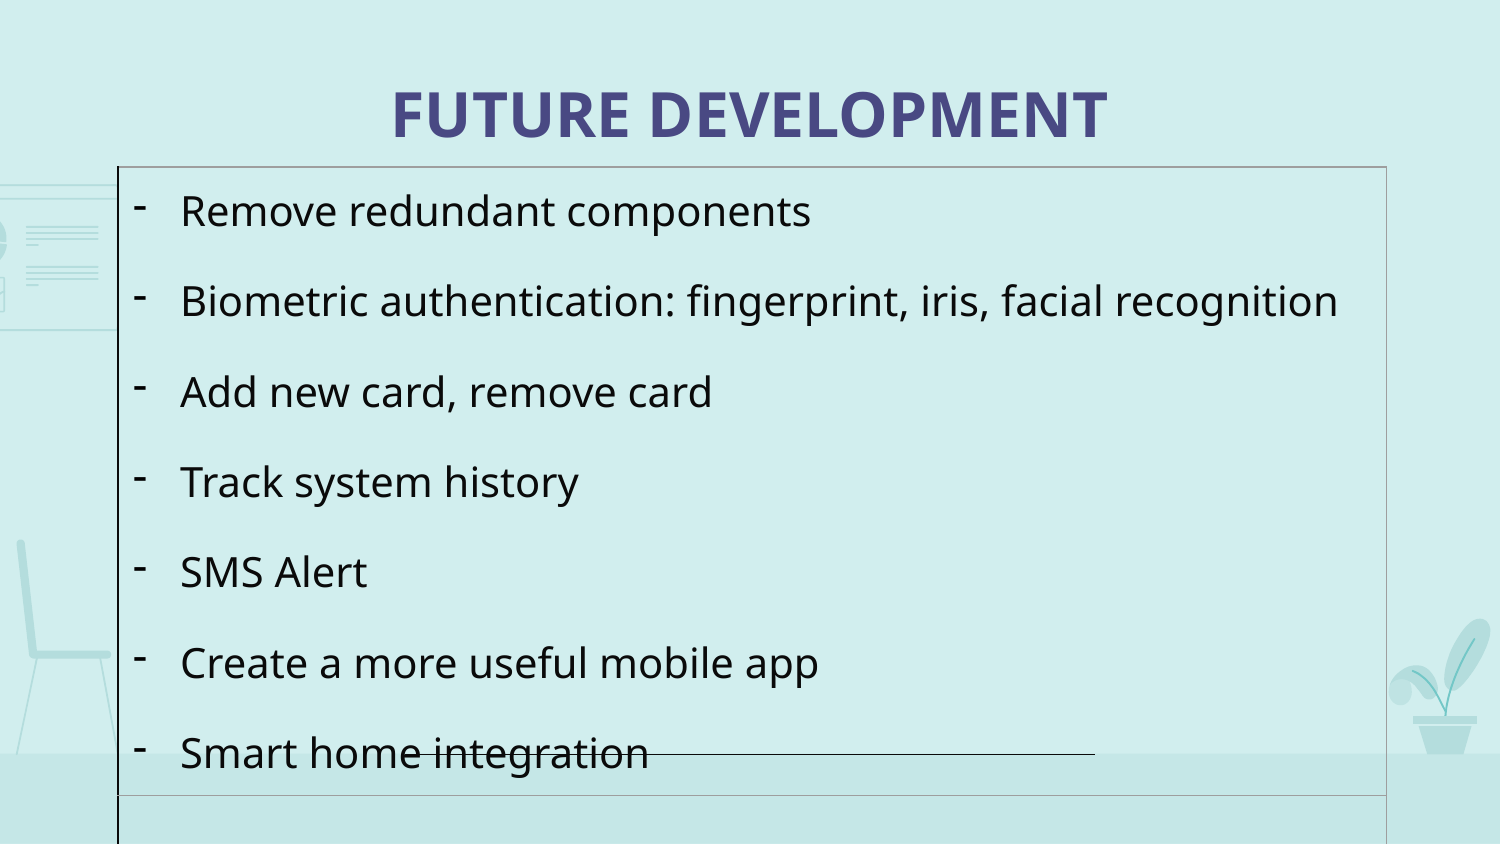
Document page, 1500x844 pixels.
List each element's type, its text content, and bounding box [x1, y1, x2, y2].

table_cell [119, 796, 1386, 844]
title FUTURE DEVELOPMENT [118, 60, 1382, 150]
table_header Remove redundant components Biometric authentication: fingerprint, iris, facial recognition Add new card, remove card Track system history SMS Alert Create a more useful mobile app Smart home integration [119, 168, 1386, 795]
